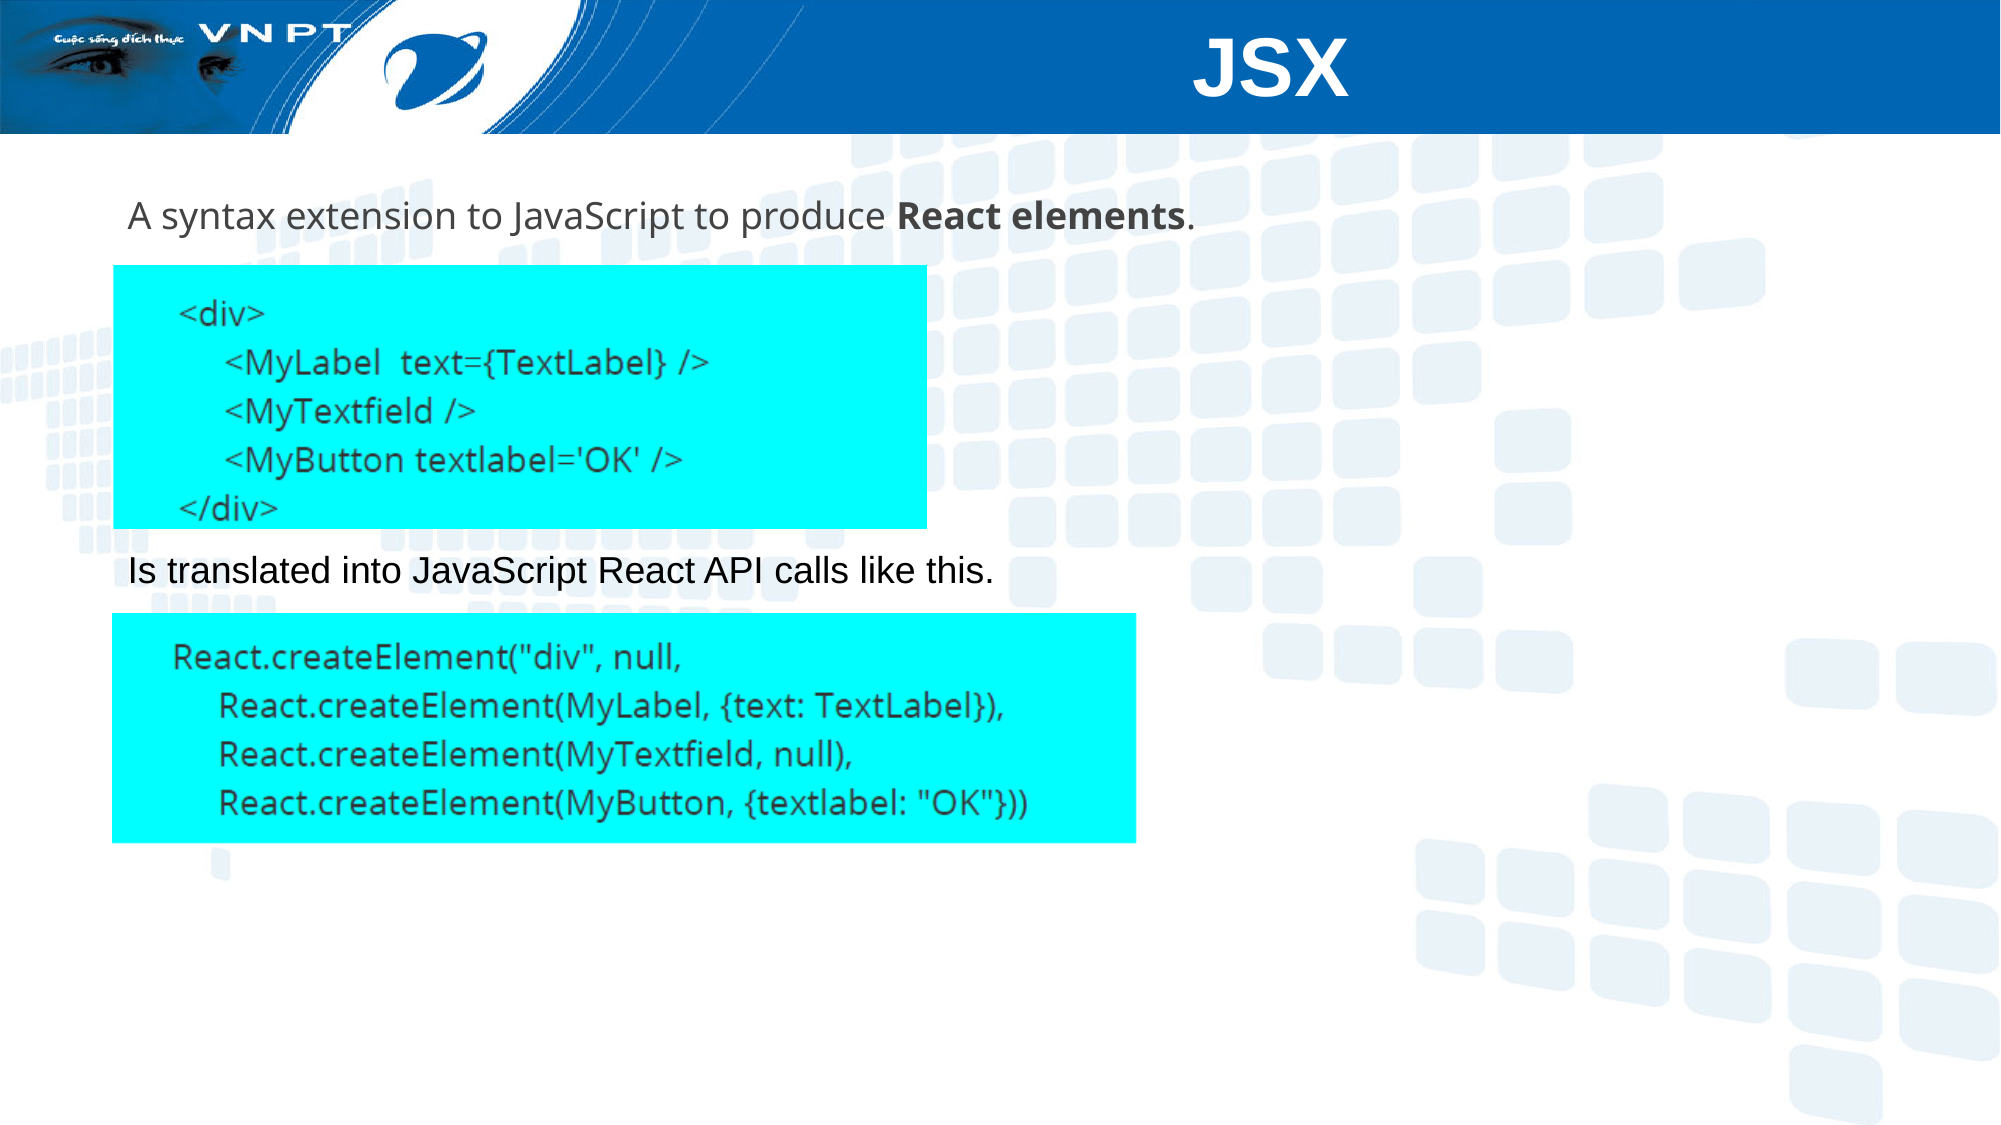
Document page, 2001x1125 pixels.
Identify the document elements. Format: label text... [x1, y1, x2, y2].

picture [0, 0, 2001, 1125]
text_box A syntax extension to JavaScript to produce React elements. [112, 184, 1623, 245]
text_box JSX [543, 0, 2000, 126]
text_box Is translated into JavaScript React API calls like this. [112, 538, 1623, 598]
